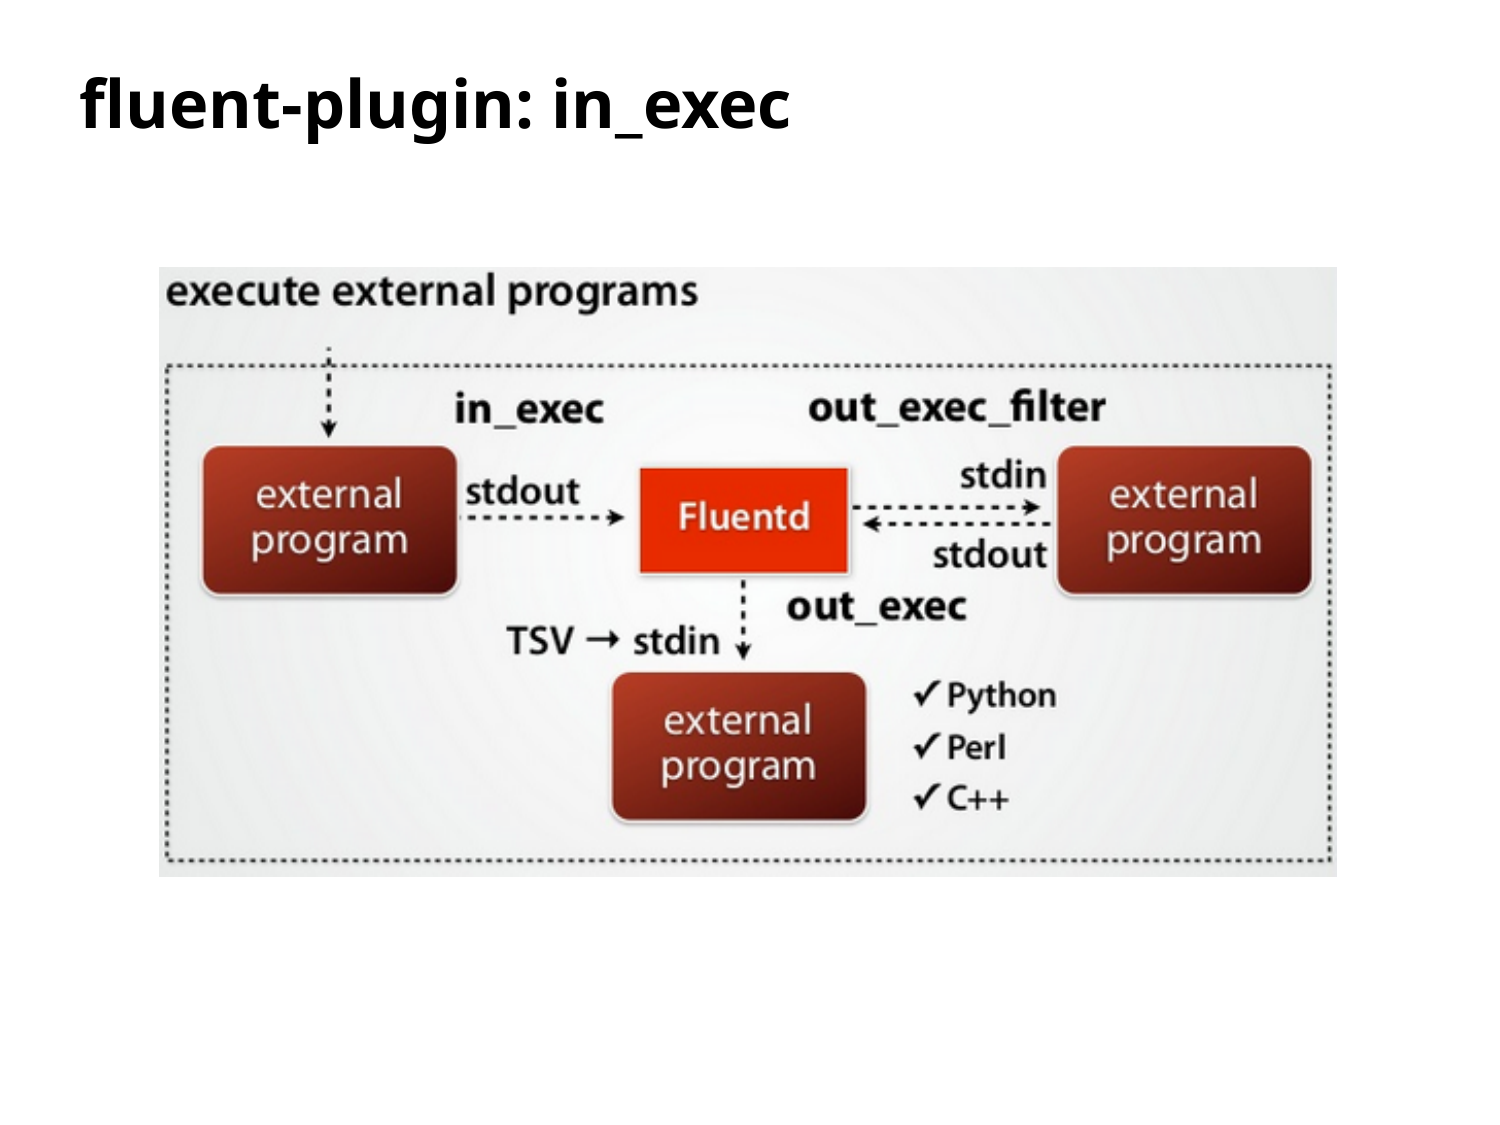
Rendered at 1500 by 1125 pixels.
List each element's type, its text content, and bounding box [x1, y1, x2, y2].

text_box fluent-plugin: in_exec [64, 54, 1058, 150]
picture [159, 266, 1337, 877]
